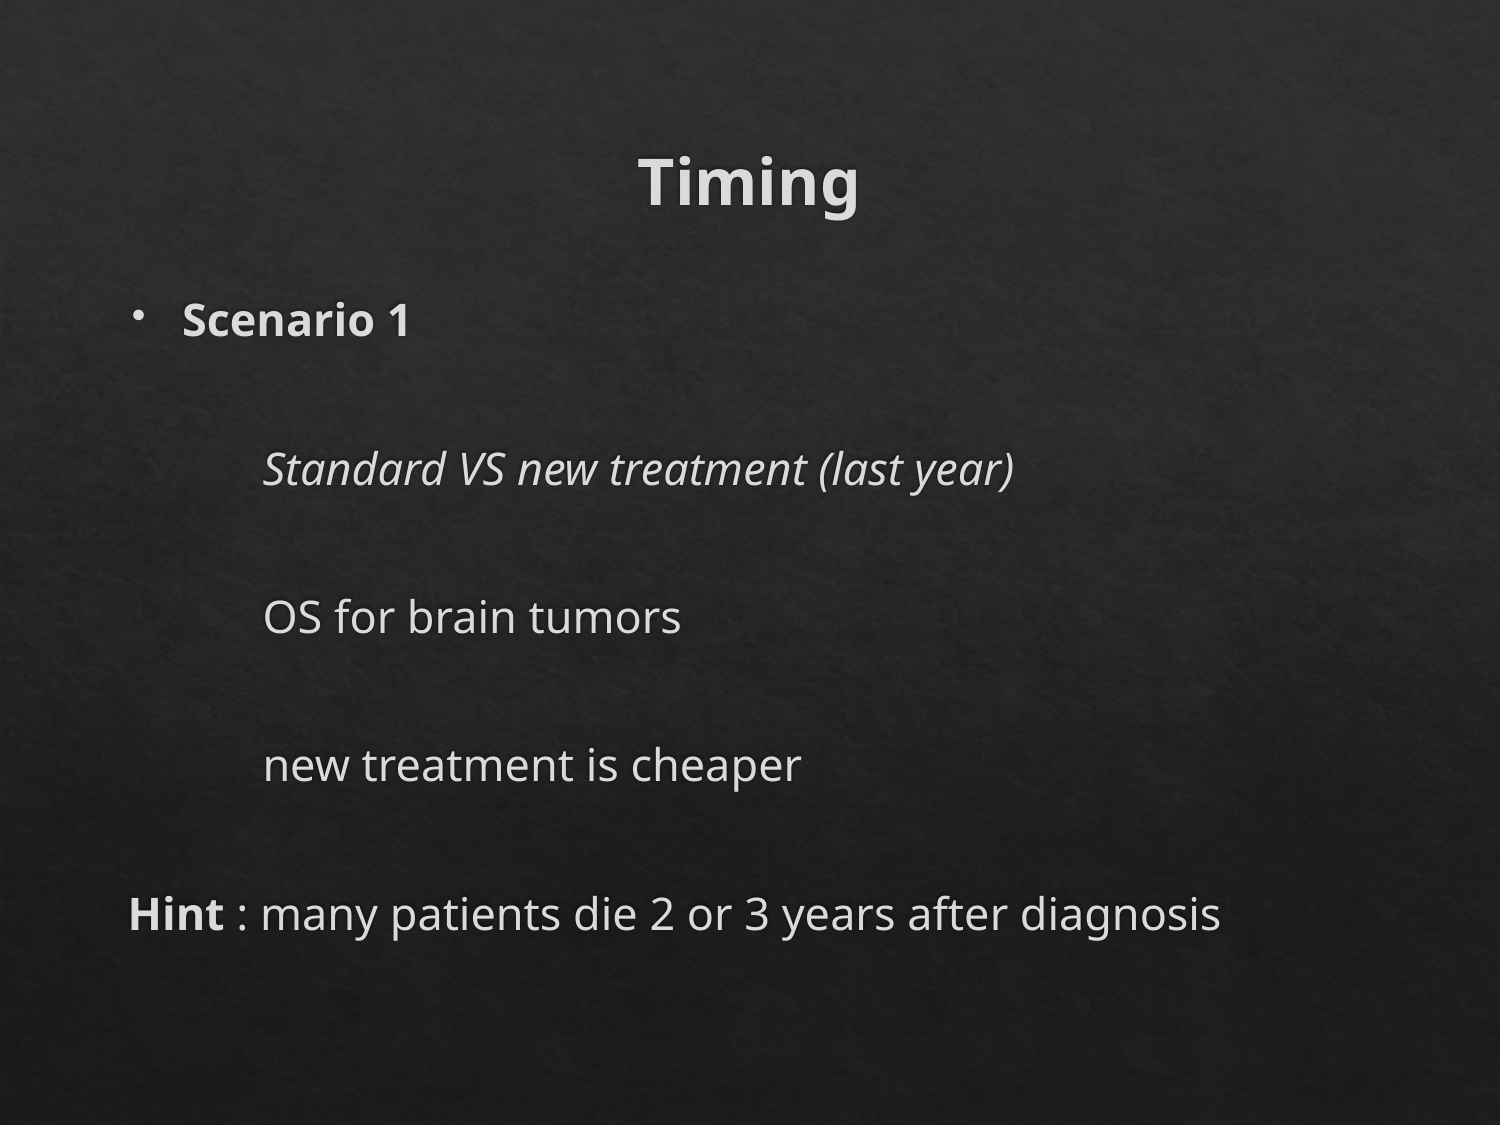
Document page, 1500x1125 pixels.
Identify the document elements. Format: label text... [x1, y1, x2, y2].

list Scenario 1 Standard VS new treatment (last year) OS for brain tumors new treatment is cheaper Hint : many patients die 2 or 3 years after diagnosis [112, 284, 1387, 950]
title Timing [112, 99, 1387, 260]
